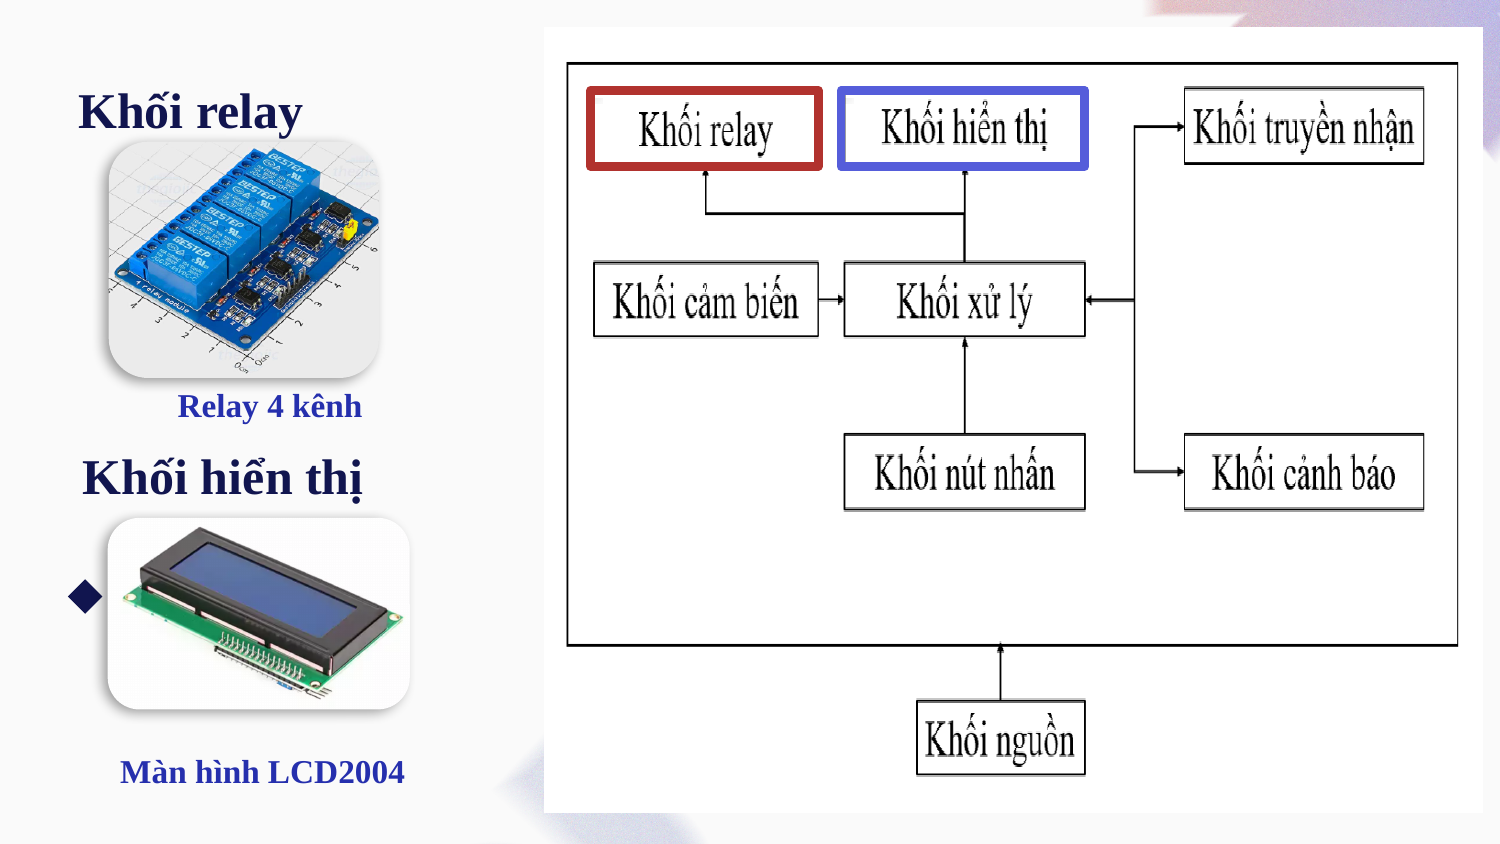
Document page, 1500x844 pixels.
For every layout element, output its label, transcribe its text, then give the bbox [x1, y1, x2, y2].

picture [107, 0, 1500, 844]
text_box Khối relay [0, 59, 319, 214]
text_box Khối hiển thị [60, 425, 379, 580]
text_box Màn hình LCD2004 [97, 742, 331, 798]
picture [108, 141, 380, 379]
text_box Relay 4 kênh [162, 386, 378, 425]
text_box [67, 580, 94, 614]
